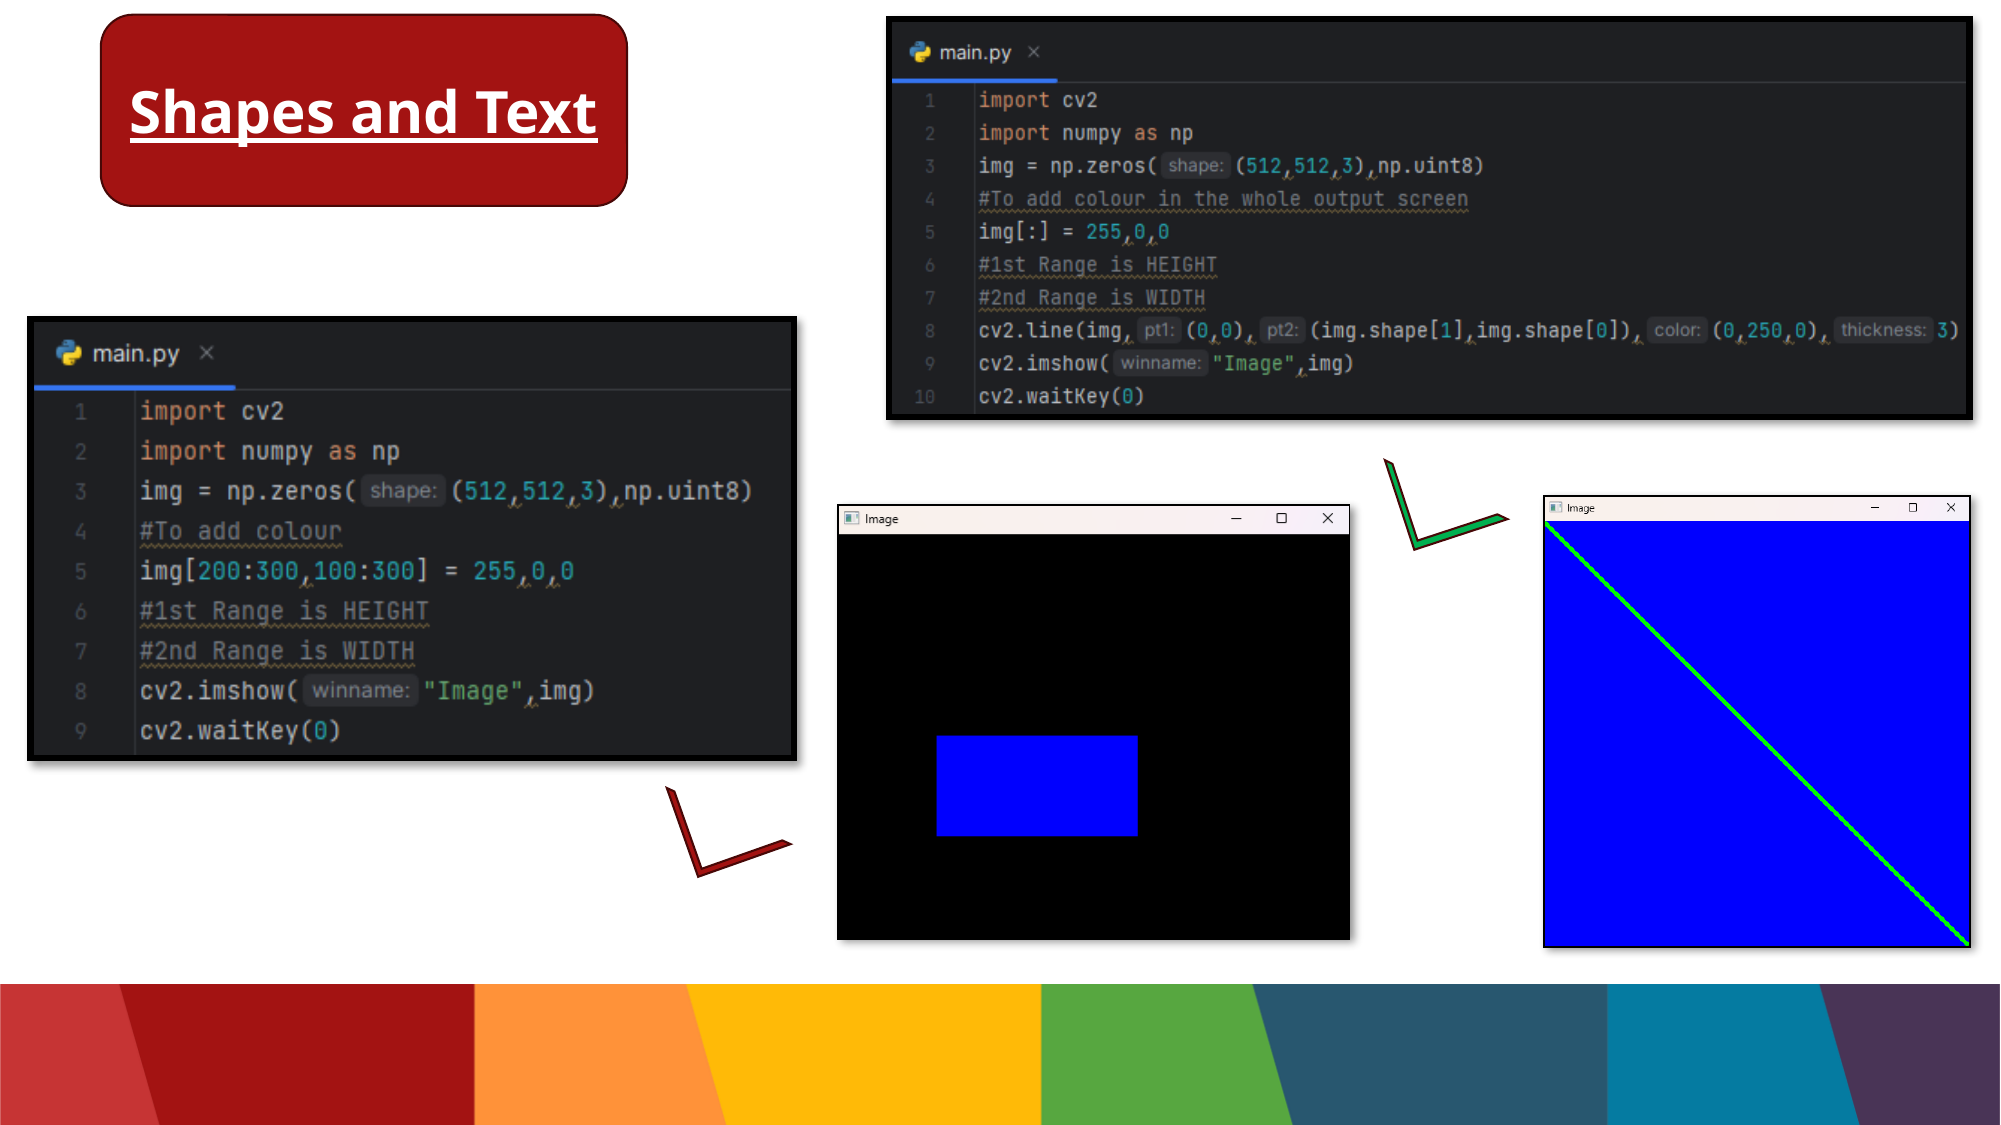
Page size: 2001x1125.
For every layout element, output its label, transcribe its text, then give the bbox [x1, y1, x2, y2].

picture [1820, 984, 2000, 1125]
picture [33, 322, 791, 756]
picture [0, 984, 1608, 1125]
picture [838, 505, 1349, 939]
text_box Shapes and Text [99, 13, 629, 207]
picture [892, 22, 1967, 414]
text_box [1383, 458, 1511, 552]
text_box [665, 786, 794, 879]
picture [1544, 497, 1970, 946]
